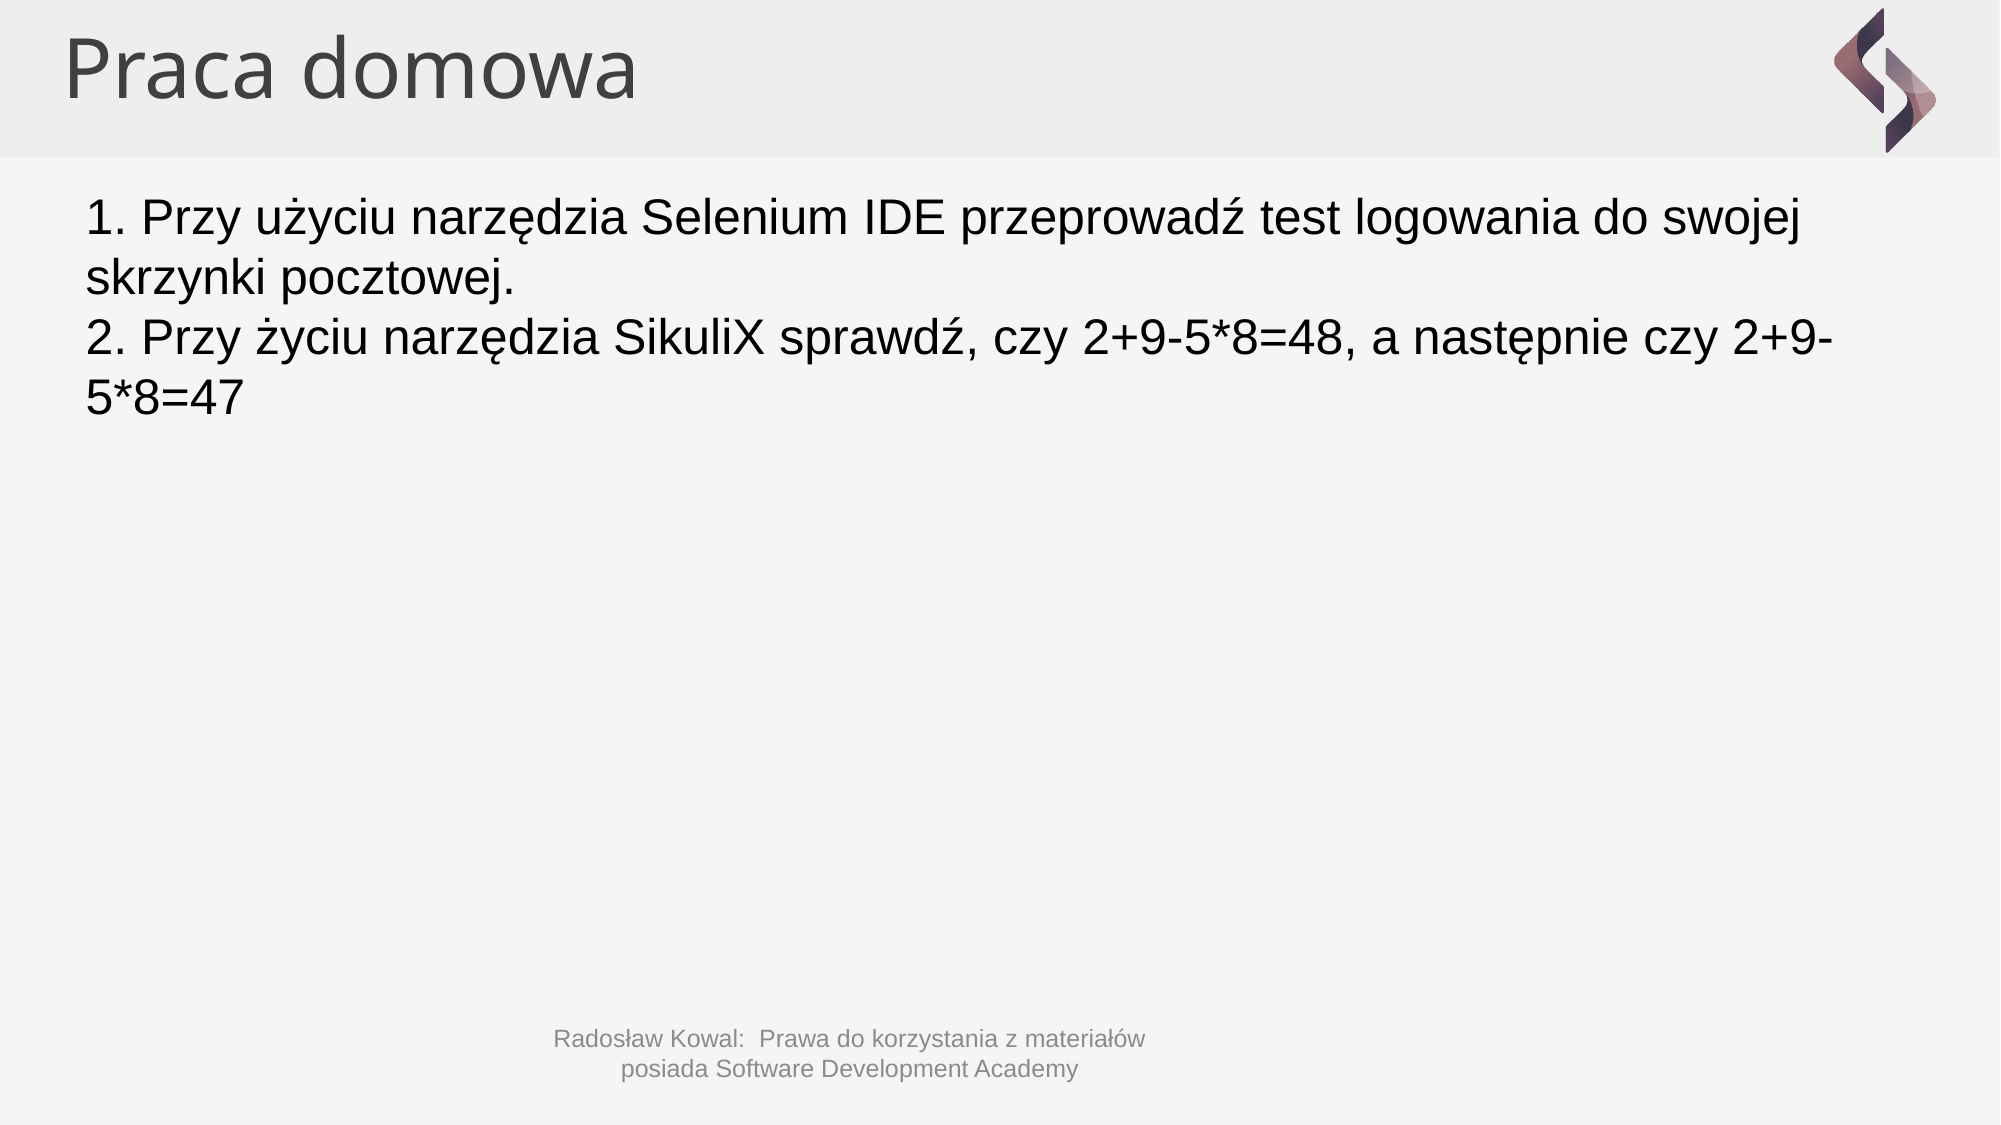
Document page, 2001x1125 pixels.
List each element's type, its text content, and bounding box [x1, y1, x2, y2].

text_box Radosław Kowal: Prawa do korzystania z materiałów posiada Software Development Academy [512, 1022, 1188, 1082]
text_box 1. Przy użyciu narzędzia Selenium IDE przeprowadź test logowania do swojej skrzynki pocztowej. 2. Przy życiu narzędzia SikuliX sprawdź, czy 2+9-5*8=48, a następnie czy 2+9-5*8=47 [70, 177, 1889, 415]
picture [1787, 0, 2001, 165]
text_box Praca domowa [47, 23, 1559, 140]
